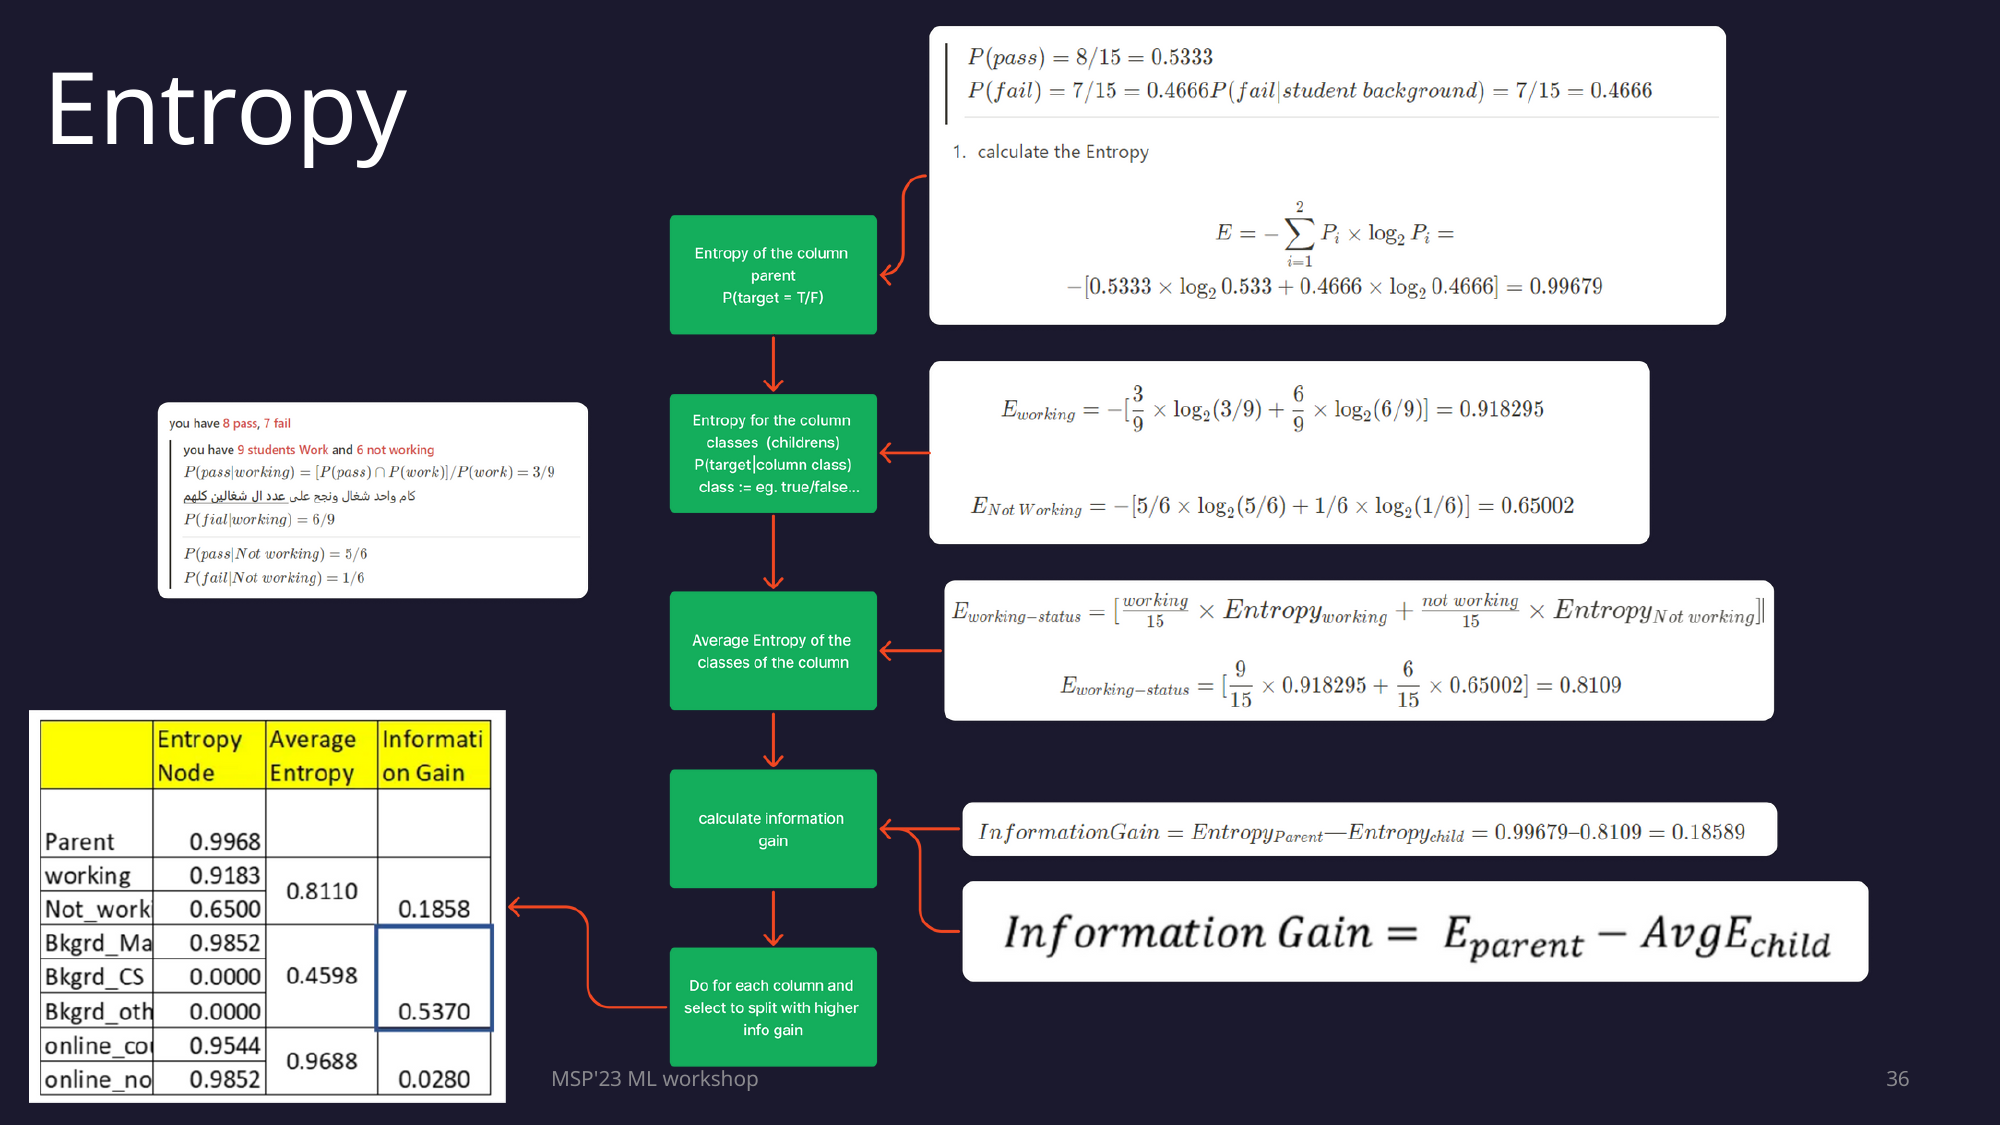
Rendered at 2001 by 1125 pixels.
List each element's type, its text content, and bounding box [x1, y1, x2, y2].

picture [29, 22, 1874, 1103]
slide_number 36 [1874, 1067, 1910, 1093]
